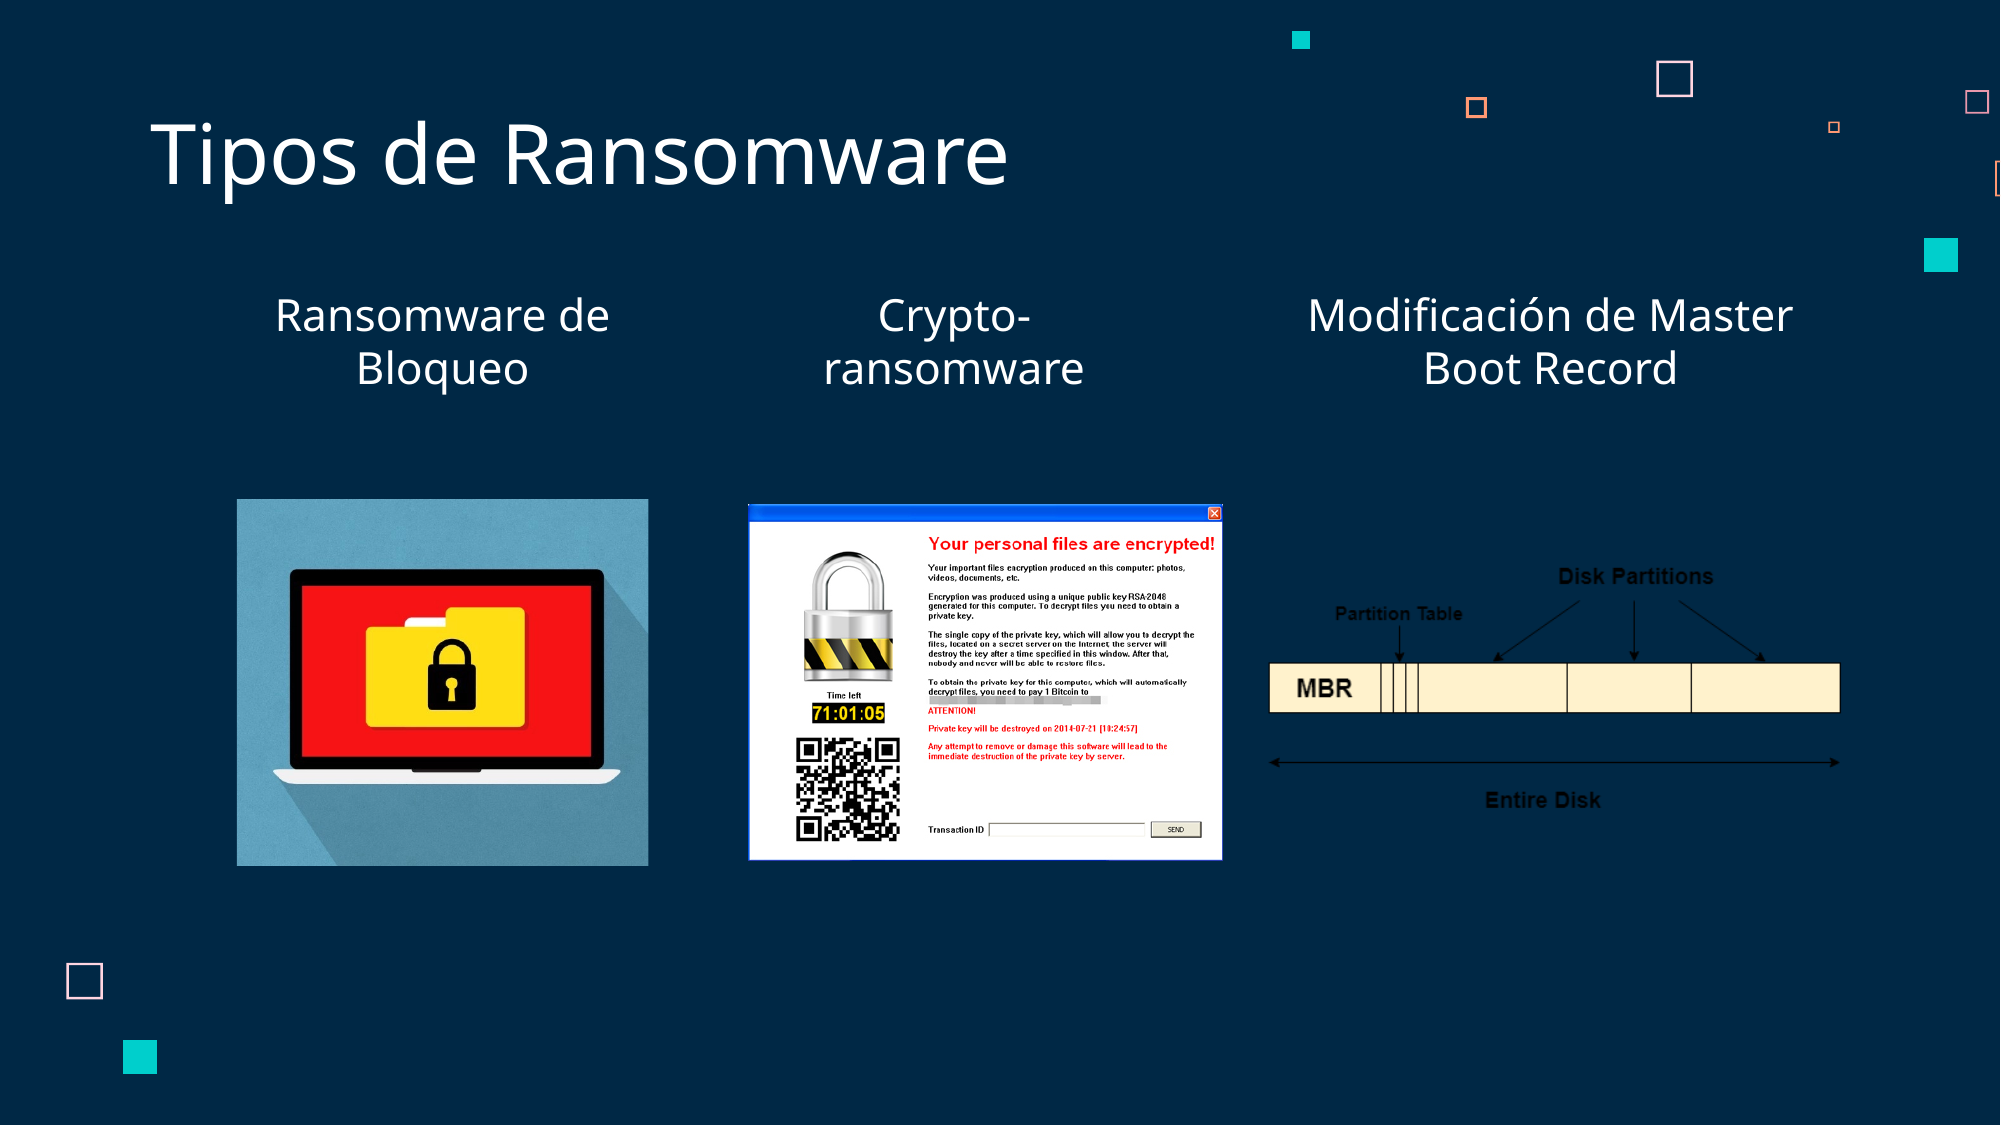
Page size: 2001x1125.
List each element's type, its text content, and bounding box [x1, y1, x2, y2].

title Tipos de Ransomware [135, 90, 1170, 217]
picture [748, 504, 1223, 861]
picture [236, 499, 649, 866]
title Ransomware de Bloqueo [236, 307, 649, 409]
picture [1259, 562, 1851, 813]
title Crypto-ransomware [748, 307, 1161, 409]
title Modificación de Master Boot Record [1260, 307, 1842, 409]
